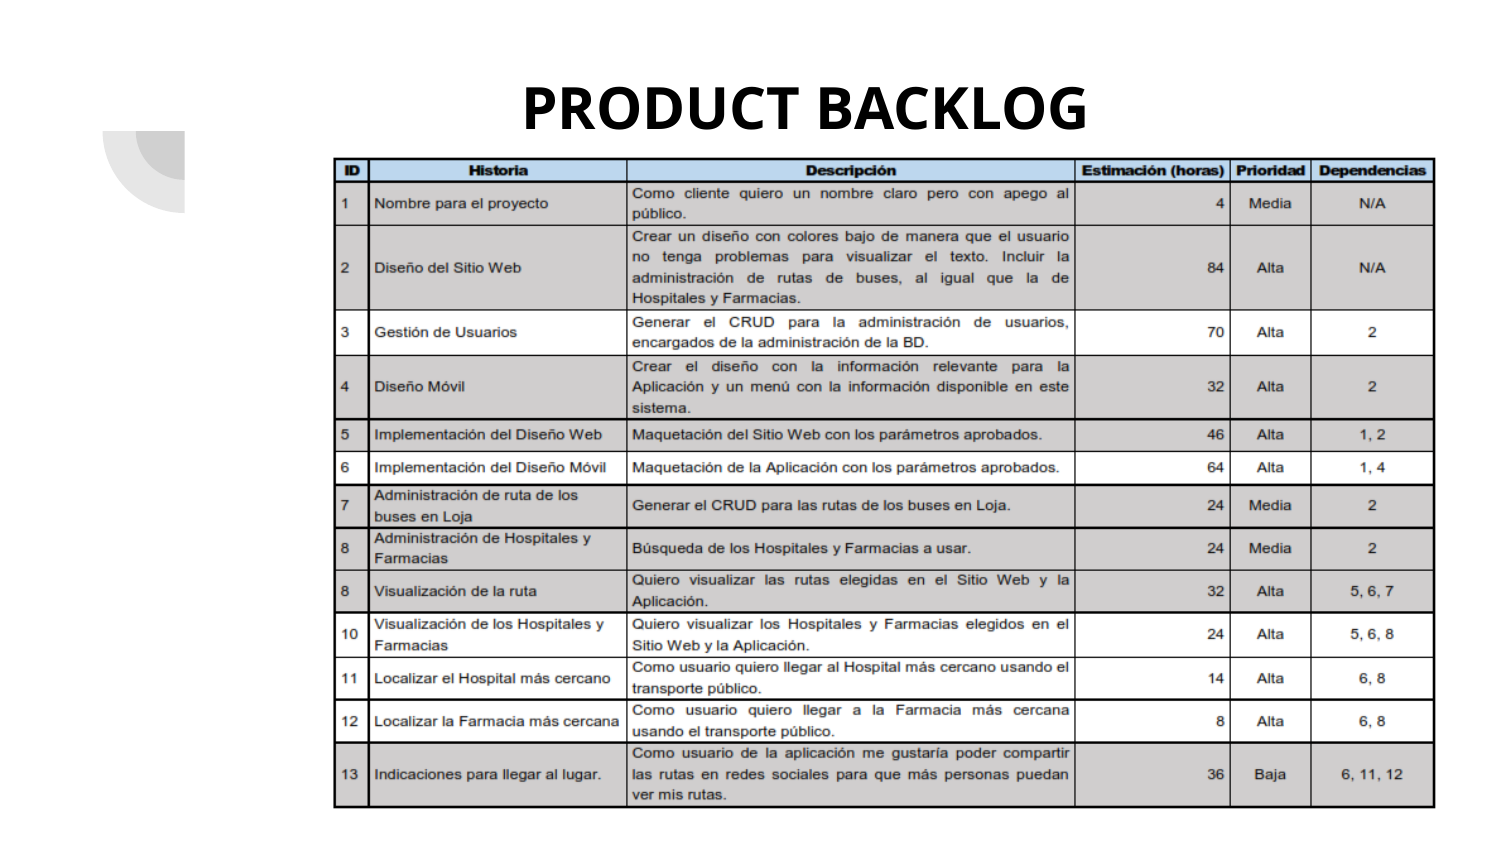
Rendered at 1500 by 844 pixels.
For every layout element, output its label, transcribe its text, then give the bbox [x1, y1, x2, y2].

picture [326, 149, 1443, 816]
title PRODUCT BACKLOG [357, 55, 1254, 148]
